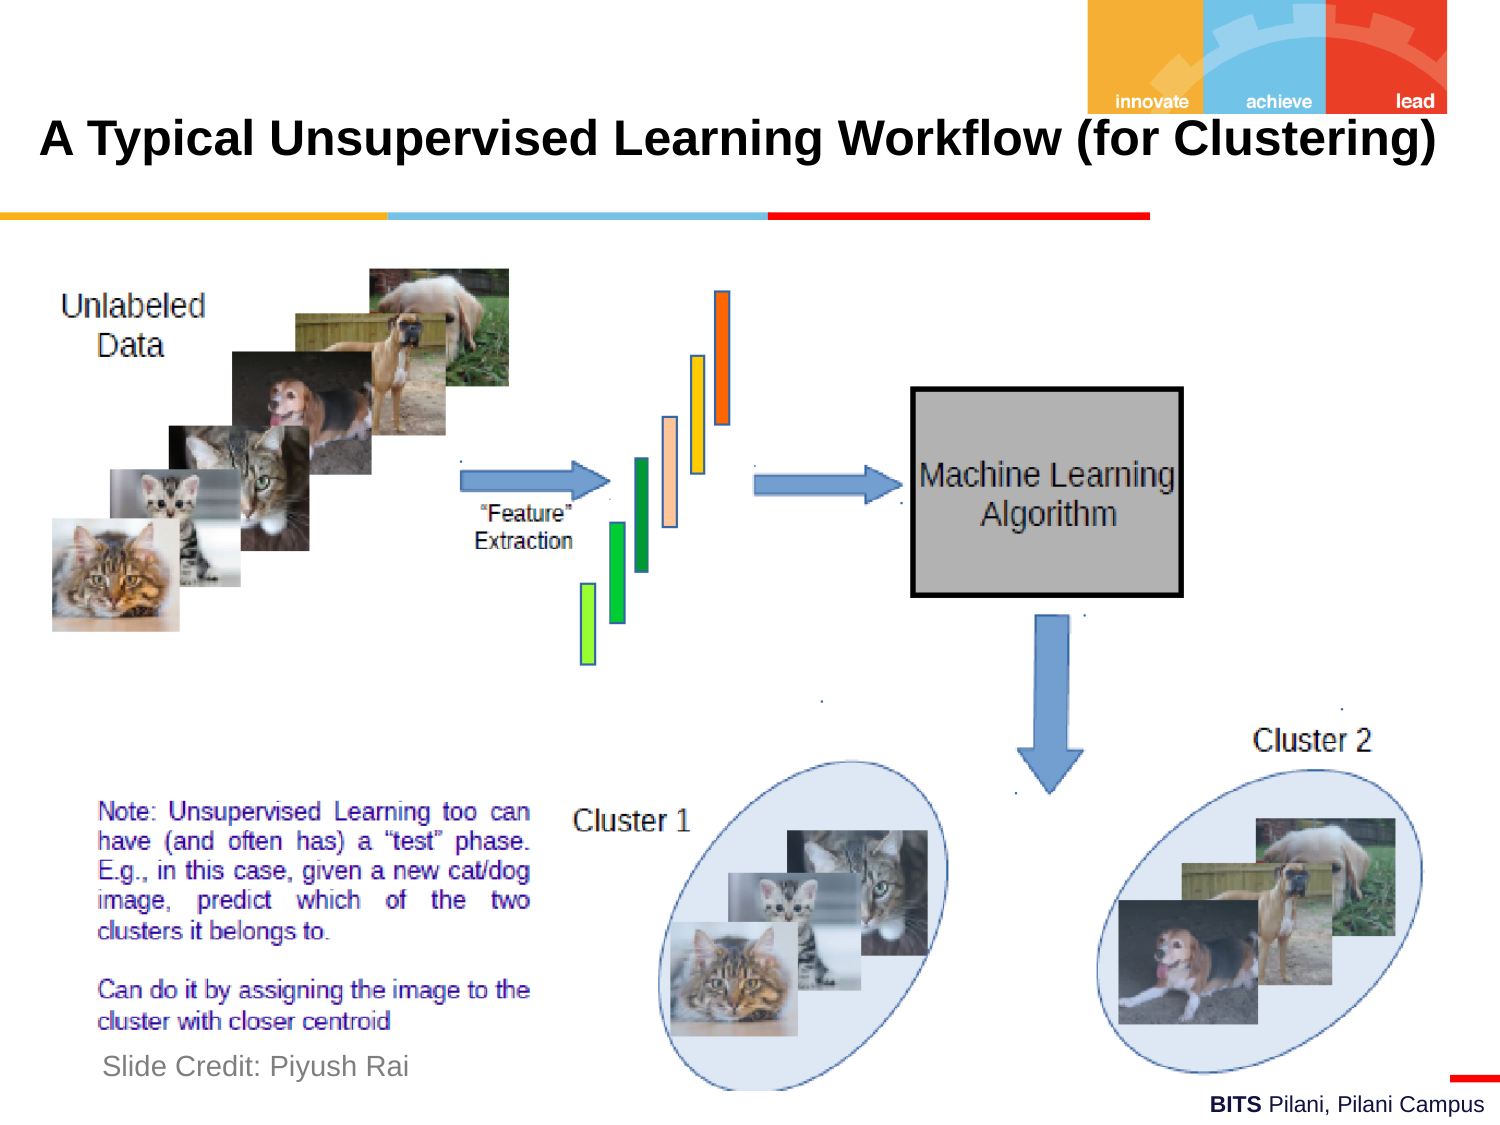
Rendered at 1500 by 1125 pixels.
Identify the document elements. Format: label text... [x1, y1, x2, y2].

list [38, 249, 1451, 1091]
picture [1087, 0, 1448, 19]
title A Typical Unsupervised Learning Workflow (for Clustering) [5, 19, 1500, 222]
